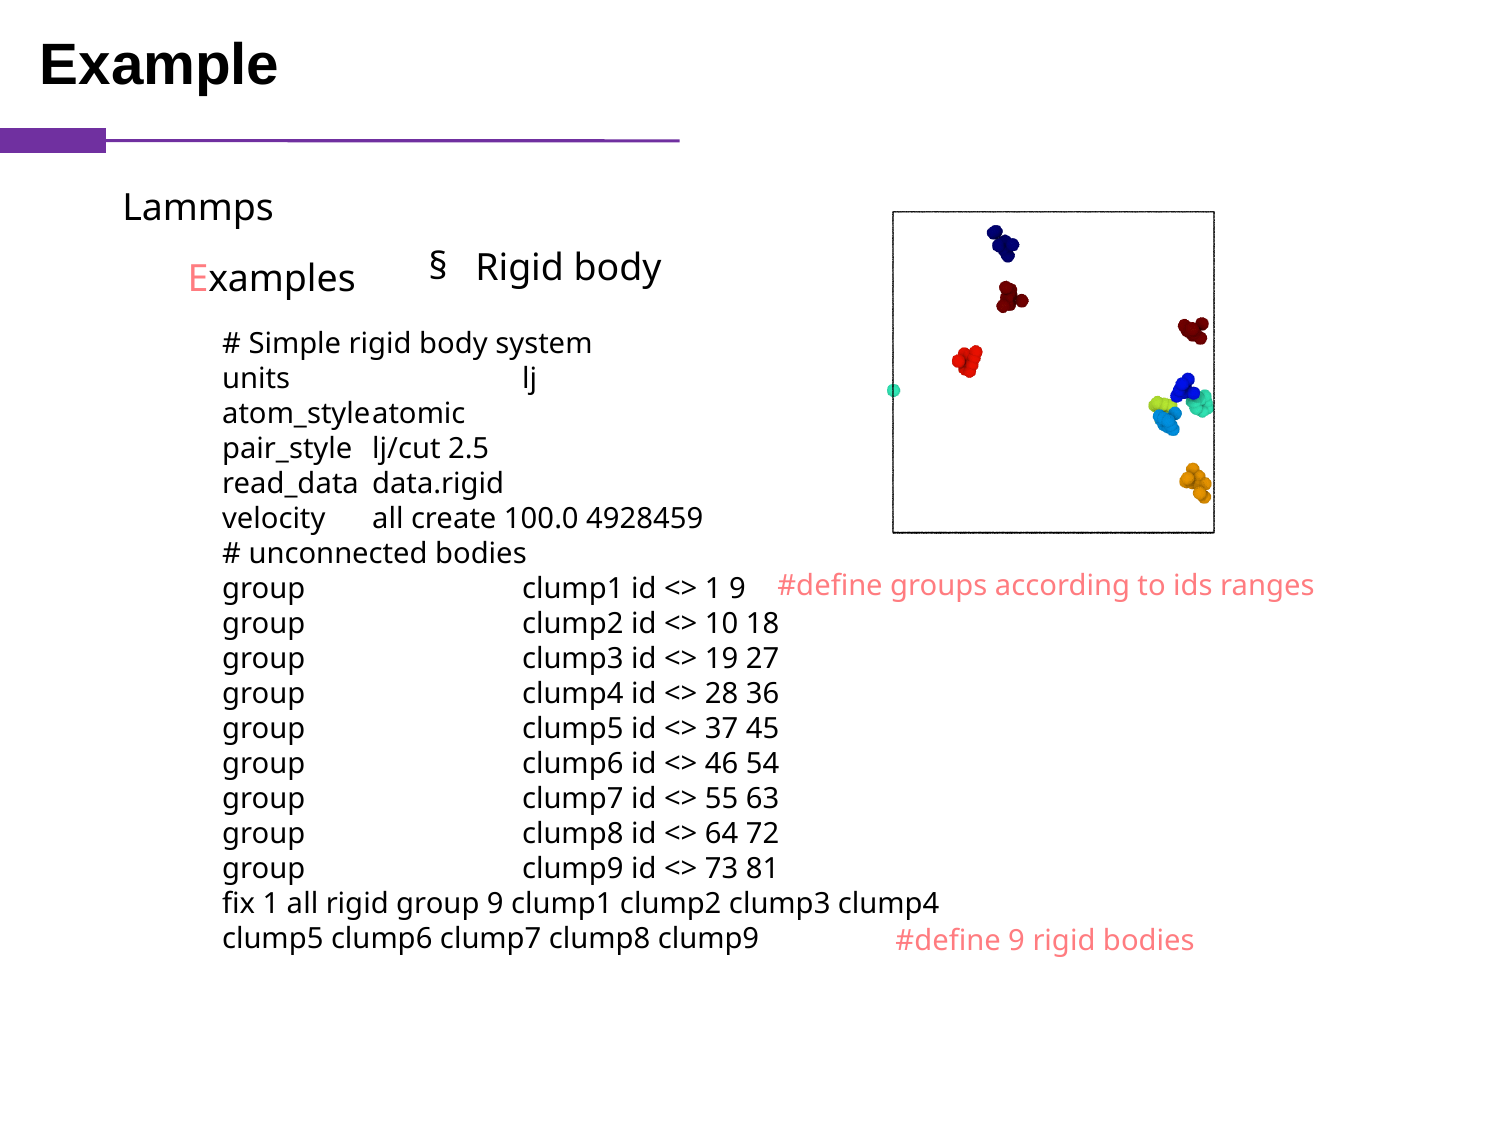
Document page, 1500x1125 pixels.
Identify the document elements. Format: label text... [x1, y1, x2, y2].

text_box Example [24, 19, 295, 104]
text_box Rigid body [413, 235, 677, 295]
text_box # Simple rigid body system units lj atom_style atomic pair_style lj/cut 2.5 read_data data.rigid velocity all create 100.0 4928459 # unconnected bodies group clump1 id <> 1 9 group clump2 id <> 10 18 group clump3 id <> 19 27 group clump4 id <> 28 36 group clump5 id <> 37 45 group clump6 id <> 46 54 group clump7 id <> 55 63 group clump8 id <> 64 72 group clump9 id <> 73 81 fix 1 all rigid group 9 clump1 clump2 clump3 clump4 clump5 clump6 clump7 clump8 clump9 [207, 317, 958, 962]
text_box Lammps [107, 175, 290, 236]
text_box #define 9 rigid bodies [880, 913, 1424, 964]
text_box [0, 128, 680, 153]
text_box #define groups according to ids ranges [762, 559, 1413, 610]
picture [875, 194, 1231, 549]
text_box Examples [172, 246, 371, 307]
